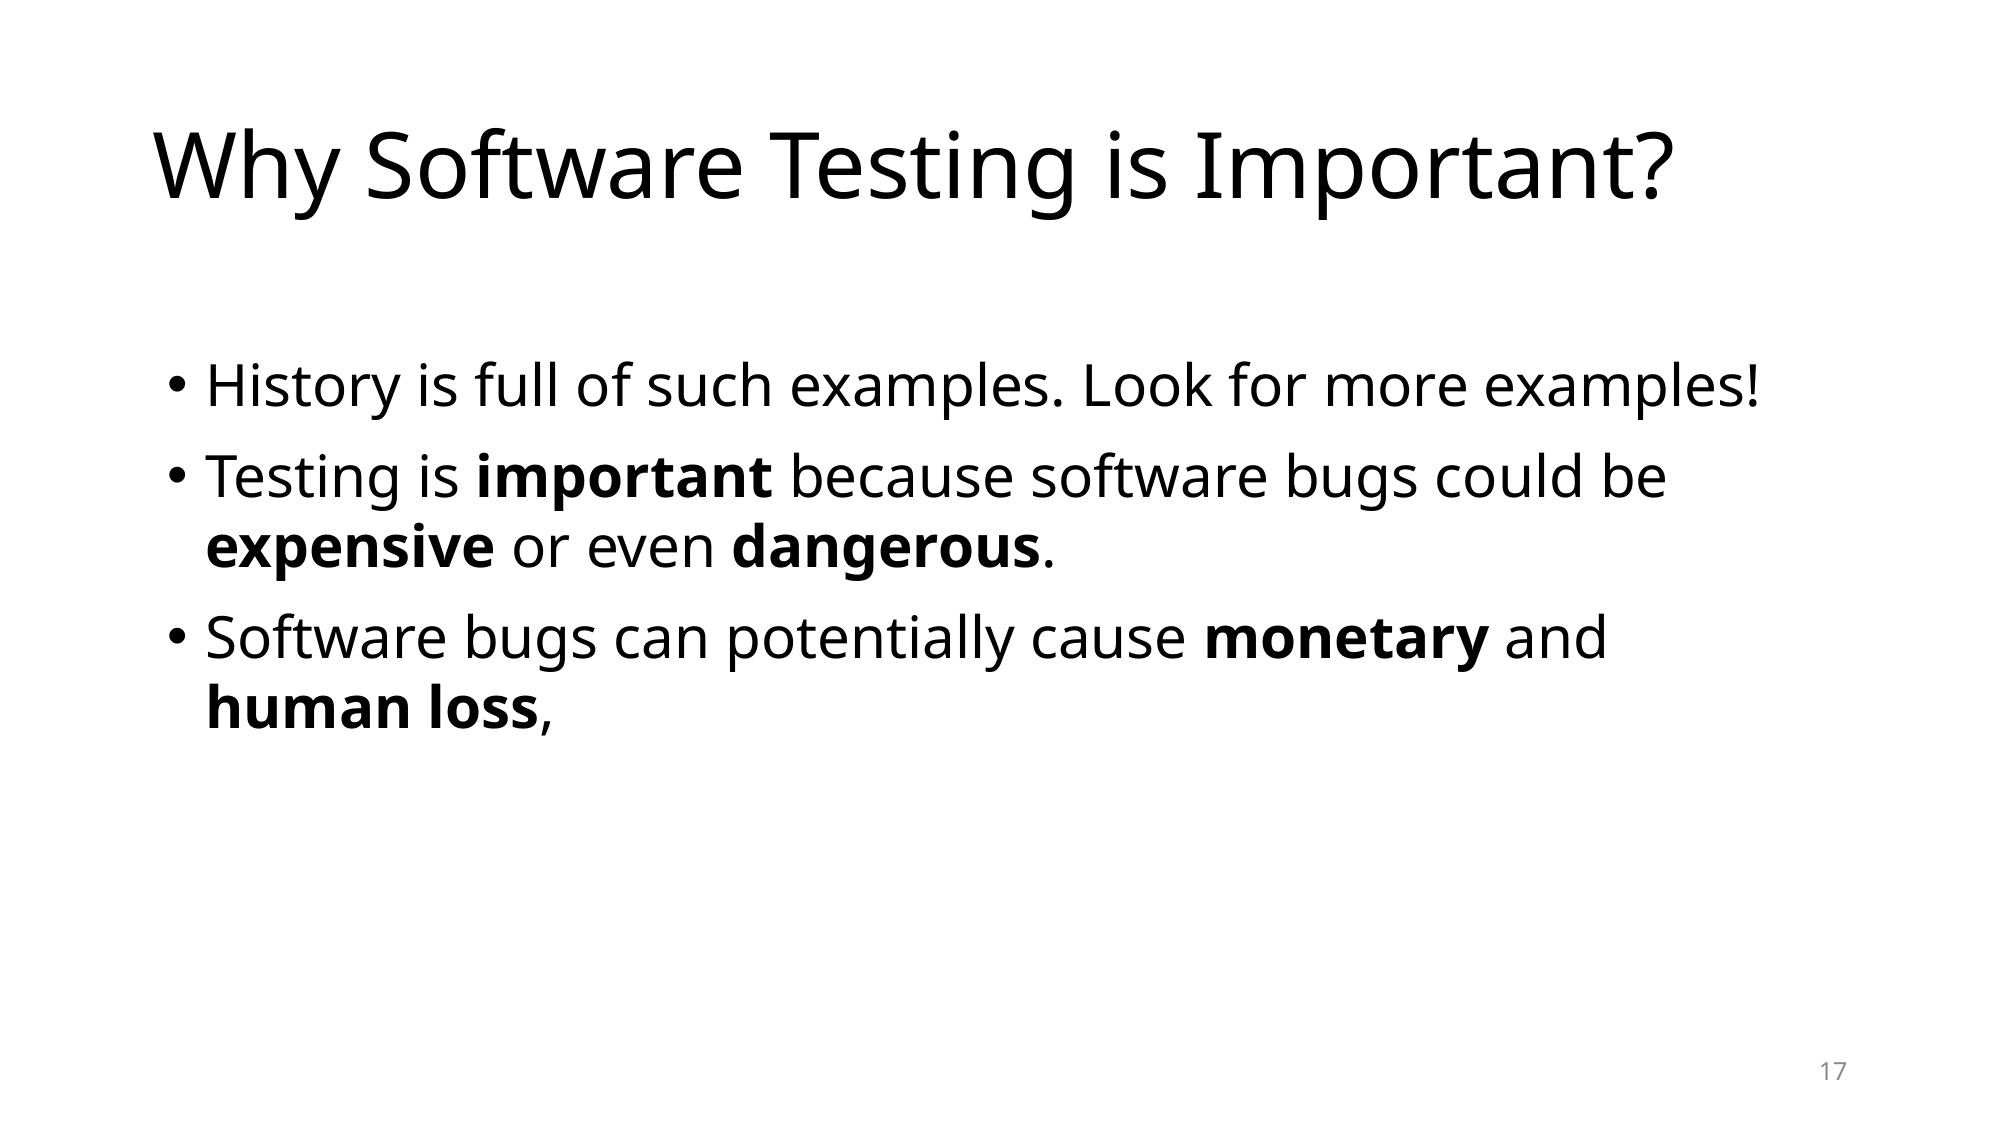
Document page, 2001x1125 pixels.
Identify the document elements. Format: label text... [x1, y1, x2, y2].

list History is full of such examples. Look for more examples! Testing is important because software bugs could be expensive or even dangerous. Software bugs can potentially cause monetary and human loss, [153, 340, 1788, 911]
slide_number 17 [1412, 1042, 1863, 1103]
title Why Software Testing is Important? [137, 59, 1863, 278]
